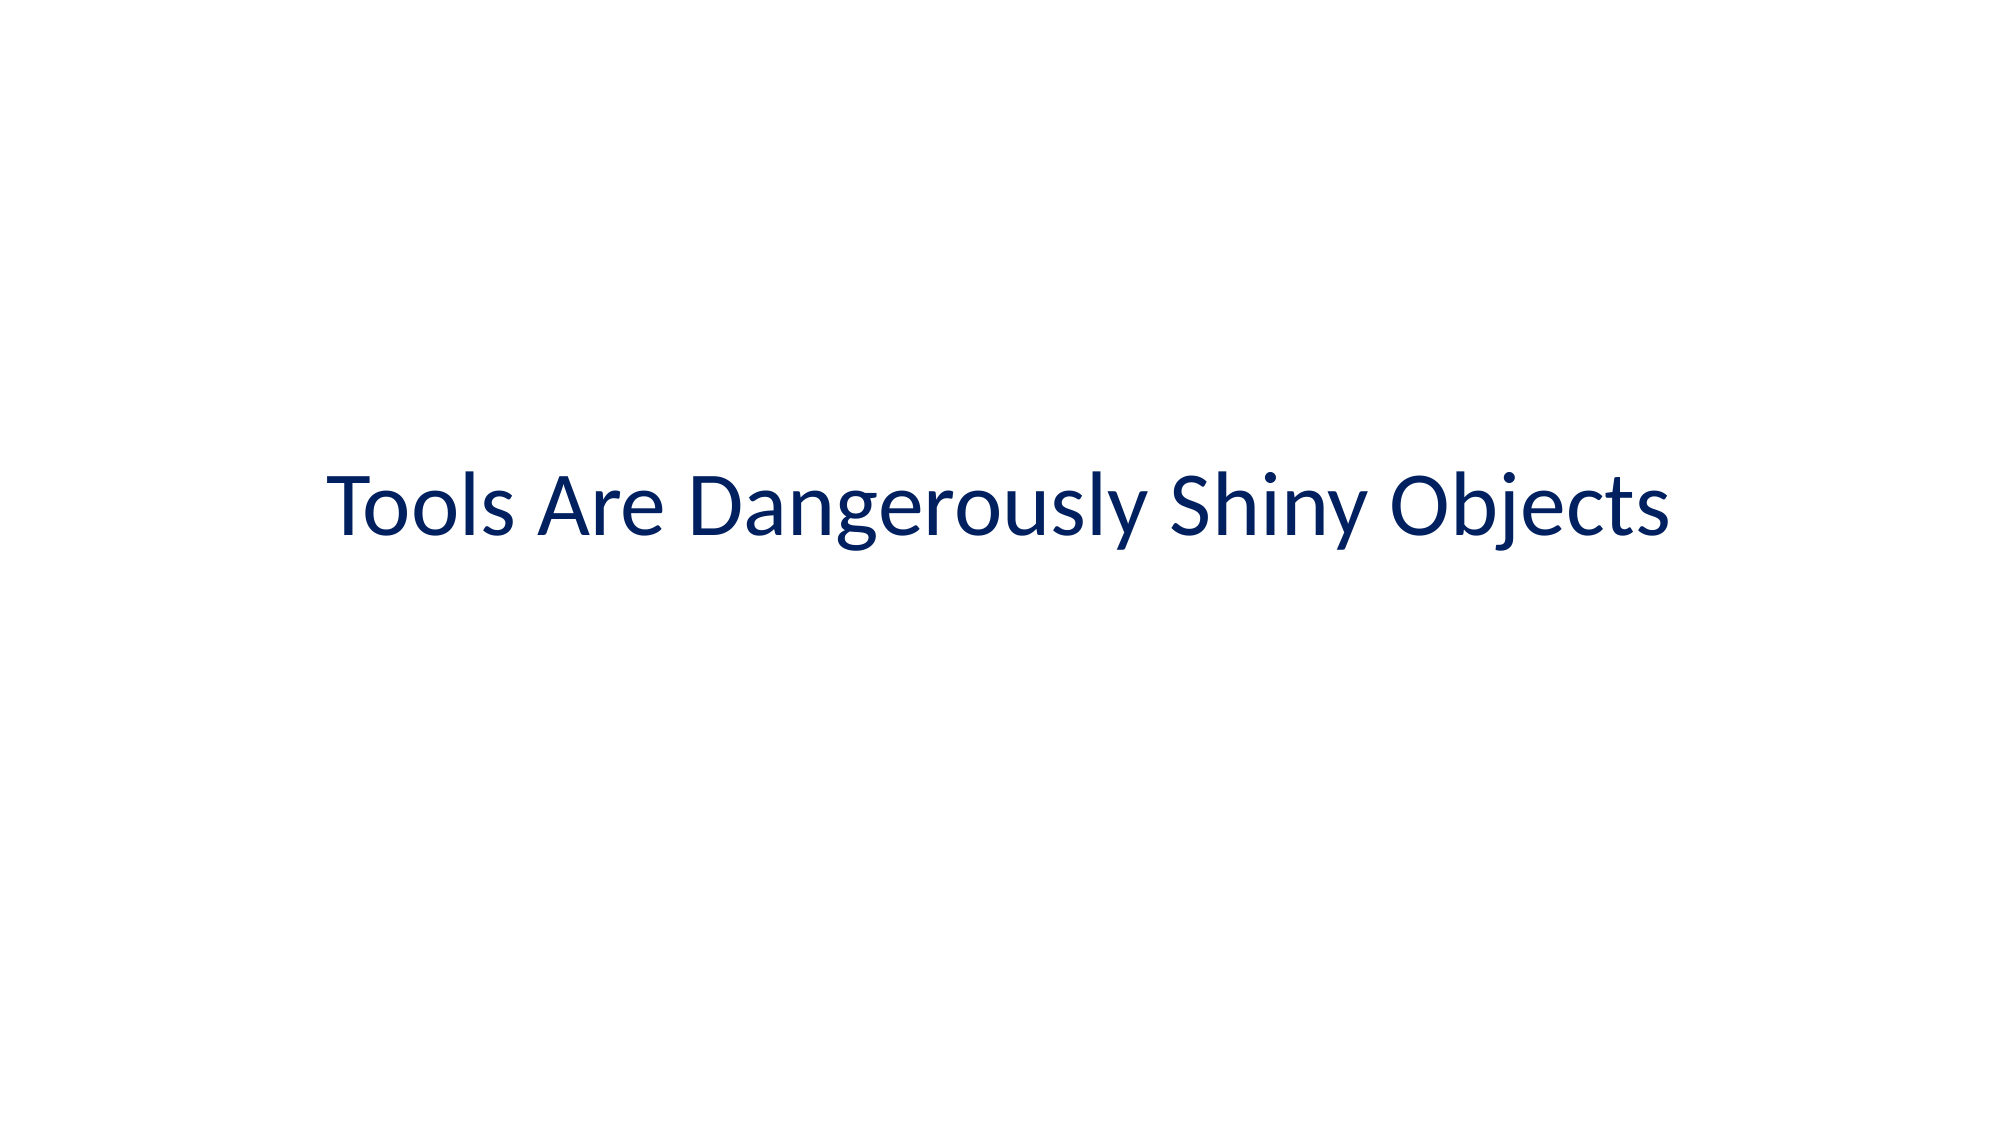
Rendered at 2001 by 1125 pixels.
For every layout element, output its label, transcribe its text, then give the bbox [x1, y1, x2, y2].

title Tools Are Dangerously Shiny Objects [33, 435, 1967, 577]
